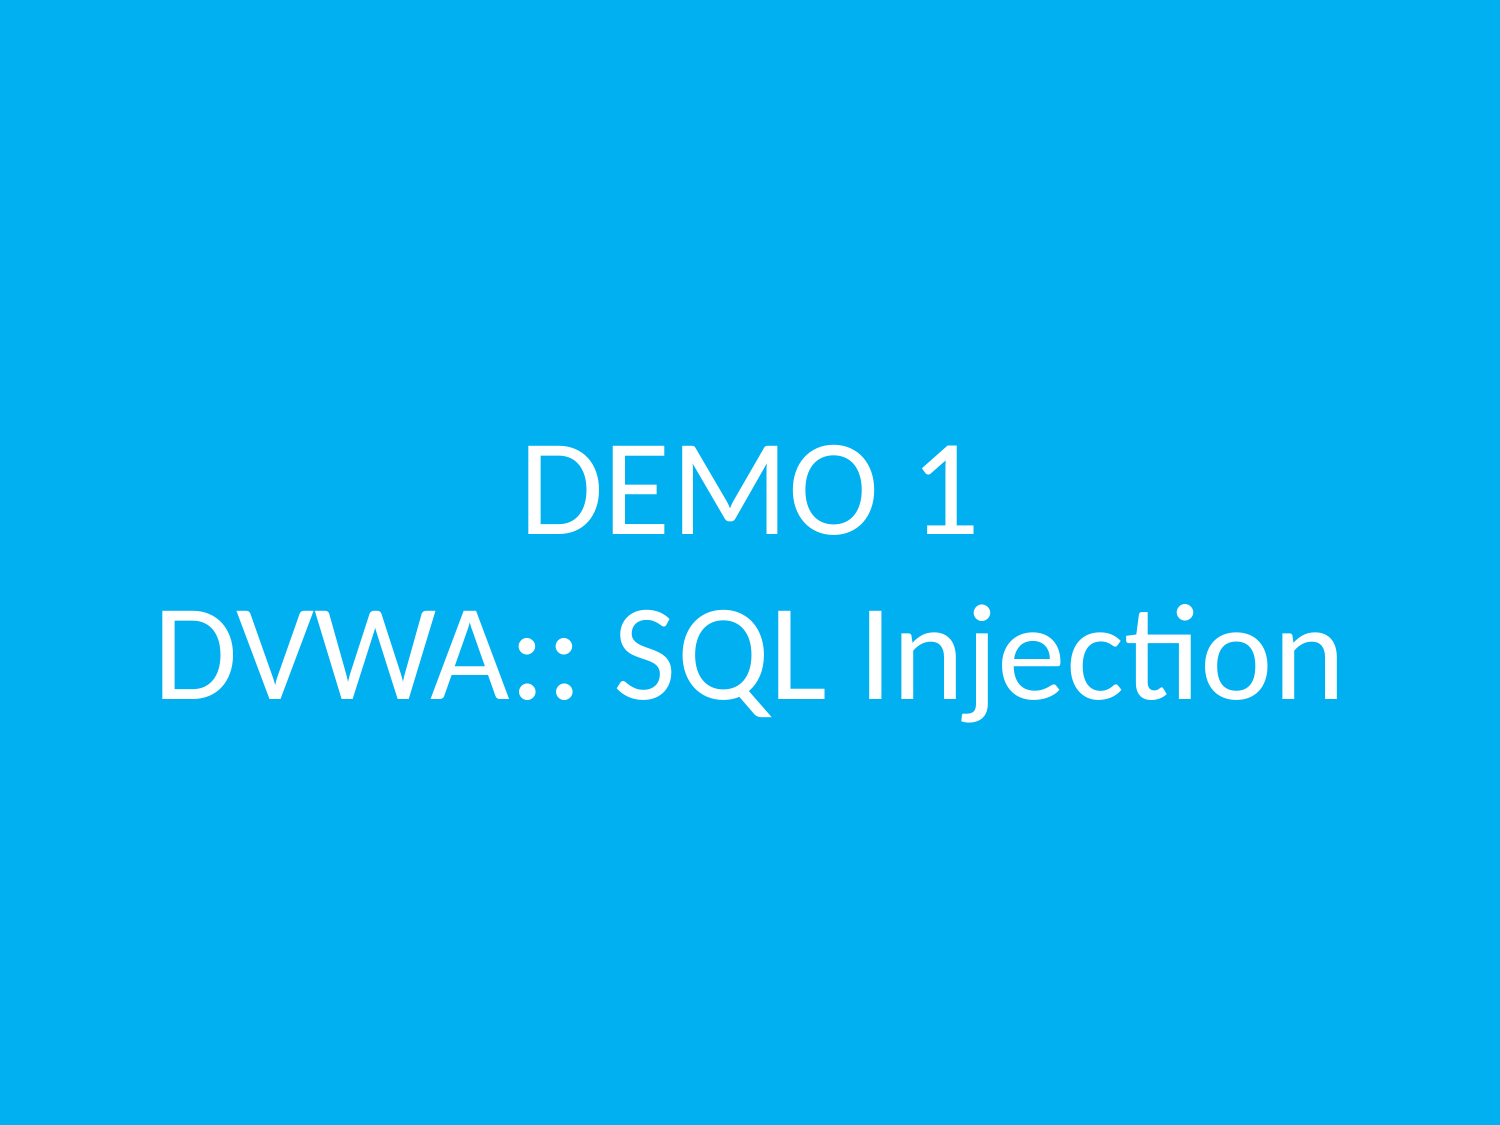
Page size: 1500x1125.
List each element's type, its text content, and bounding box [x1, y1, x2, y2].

text_box DEMO 1 DVWA:: SQL Injection [0, 0, 1500, 1125]
